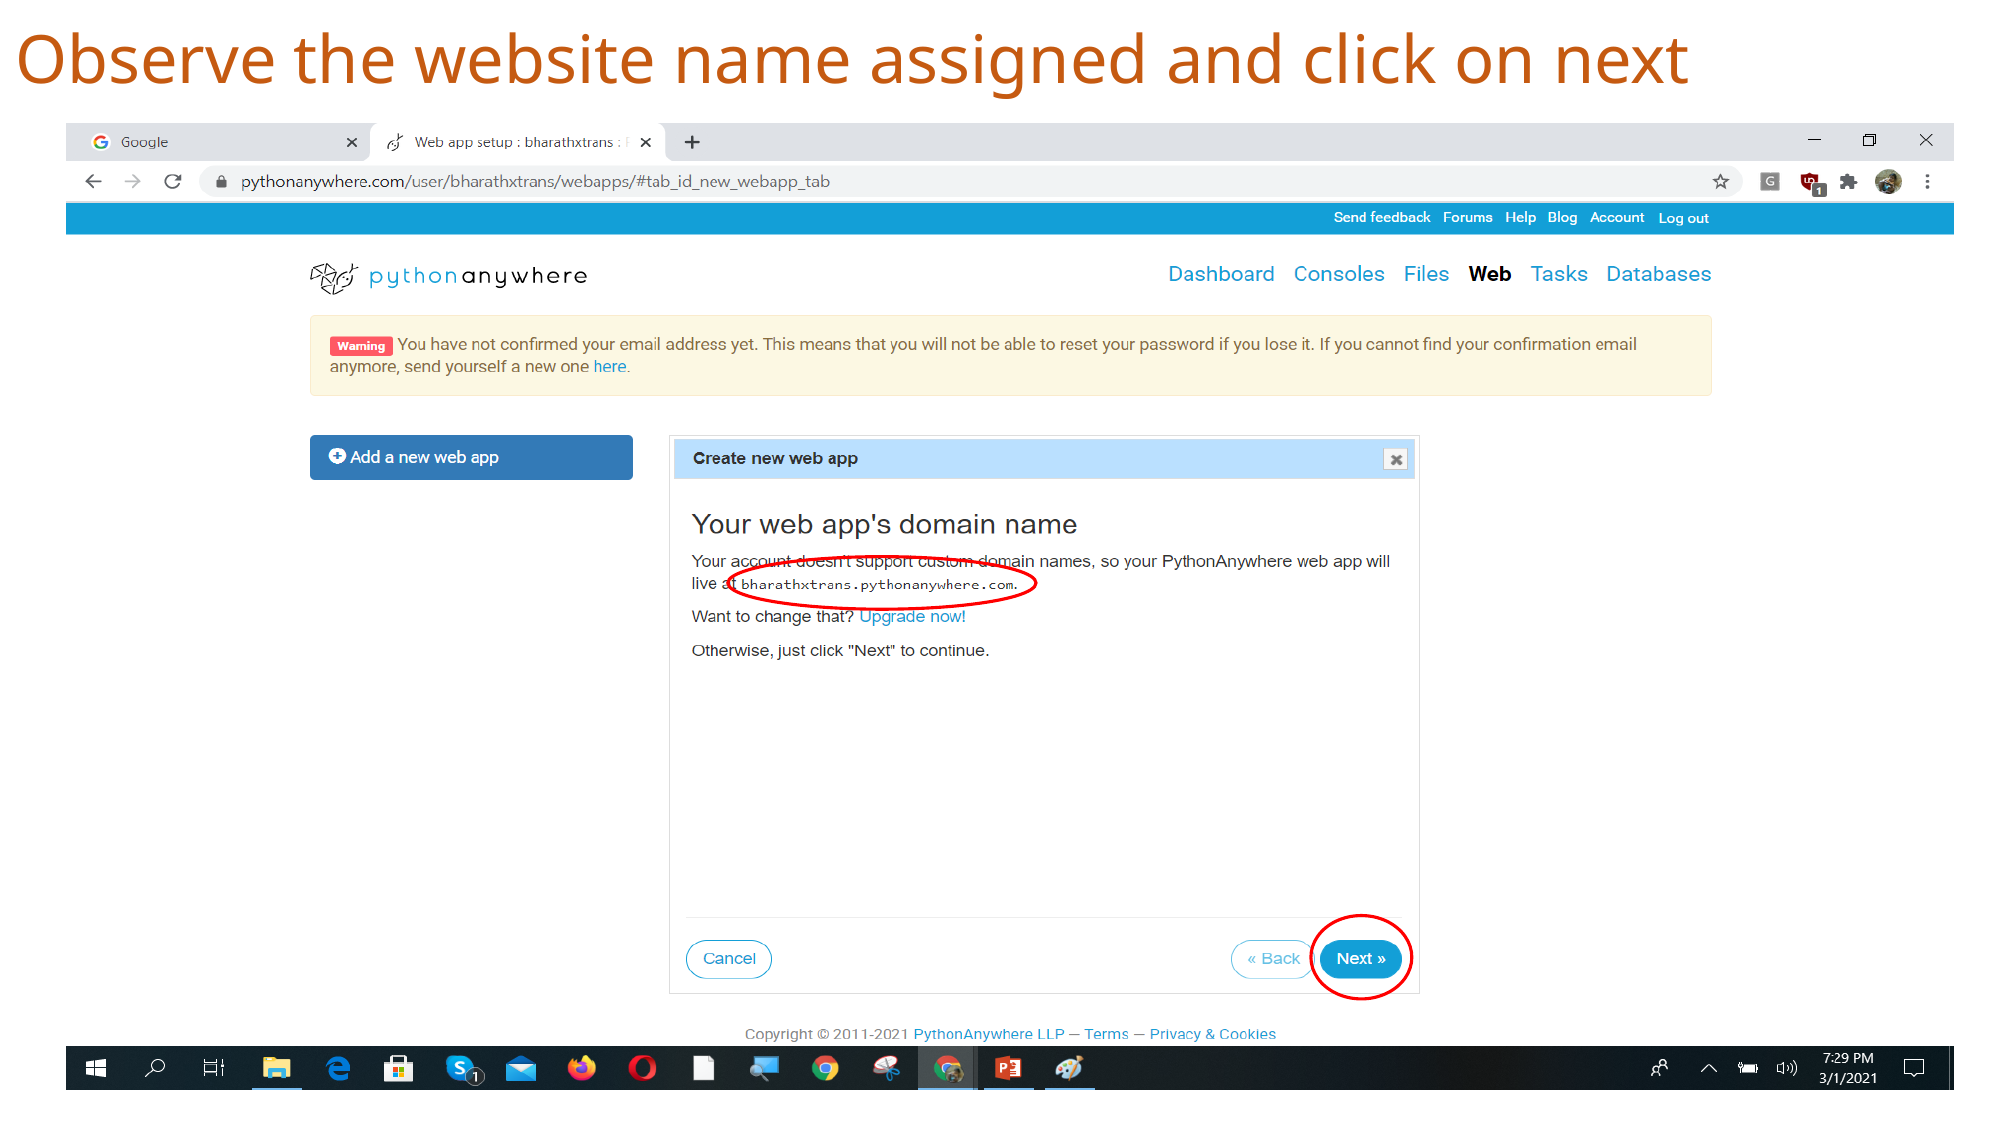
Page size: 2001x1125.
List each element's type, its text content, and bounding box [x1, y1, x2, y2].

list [66, 123, 1953, 1091]
title Observe the website name assigned and click on next [0, 0, 2000, 124]
